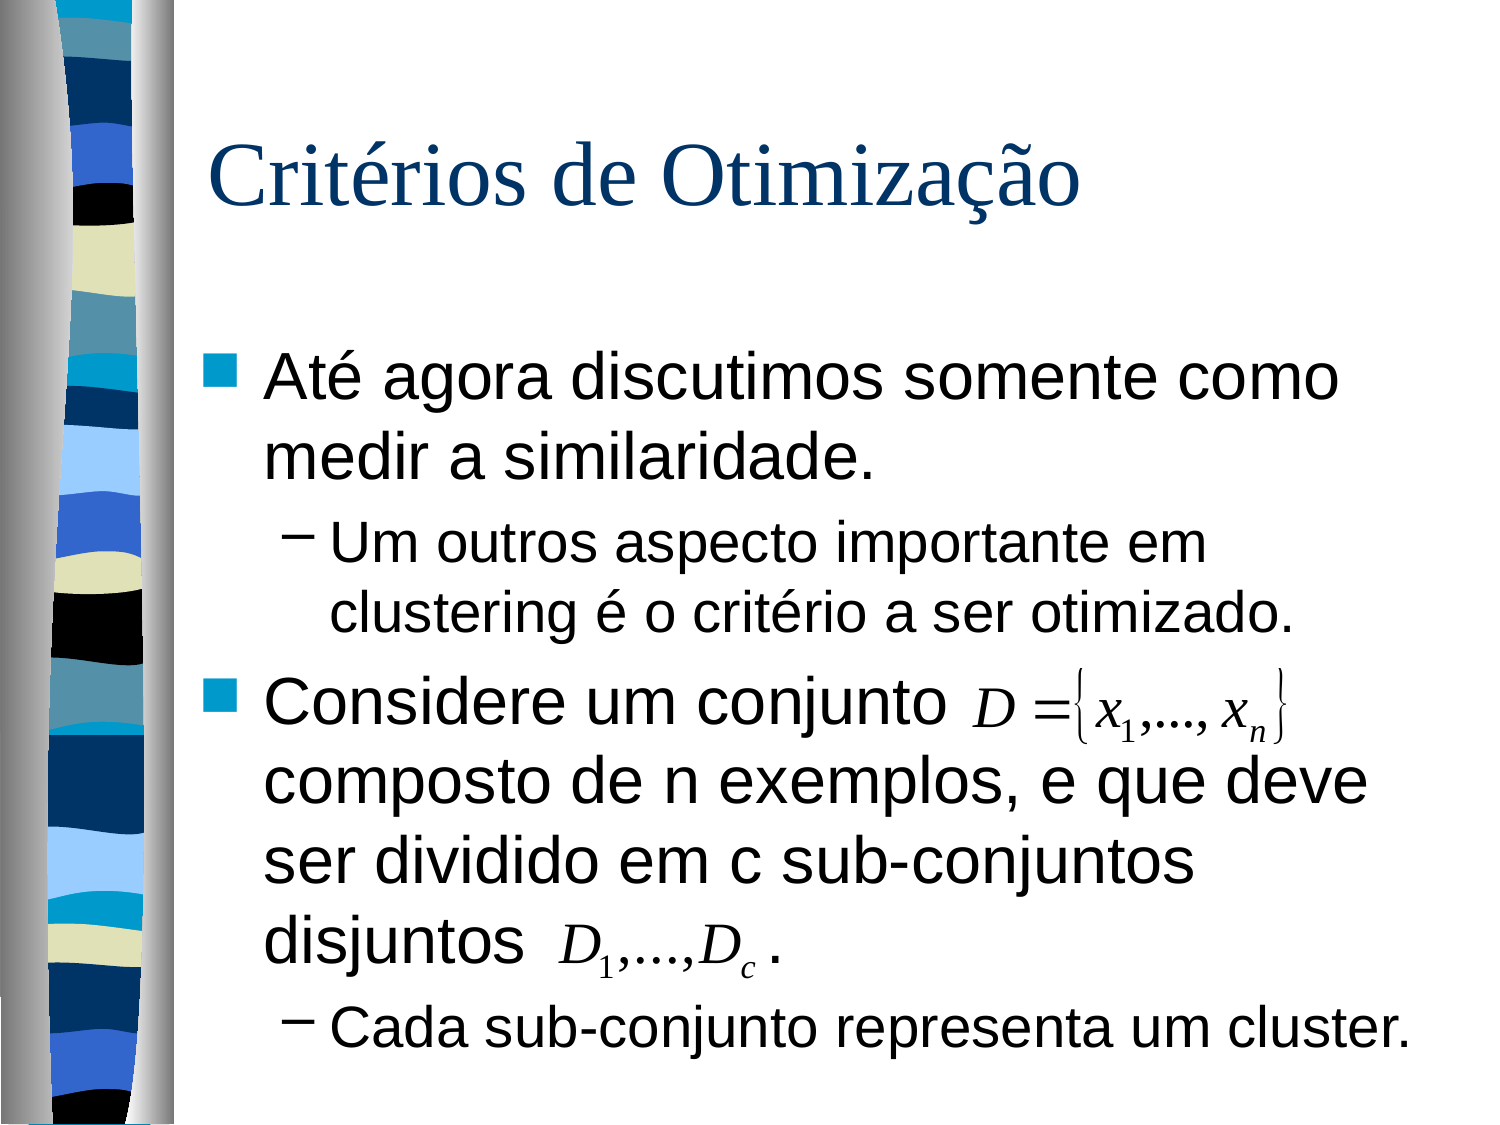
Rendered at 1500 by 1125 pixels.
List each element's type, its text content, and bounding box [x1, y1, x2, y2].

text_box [548, 904, 770, 994]
title Critérios de Otimização [192, 74, 1468, 263]
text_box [962, 668, 1301, 757]
list Até agora discutimos somente como medir a similaridade. Um outros aspecto importante em clustering é o critério a ser otimizado. Considere um conjunto composto de n exemplos, e que deve ser dividido em c sub-conjuntos disjuntos . Cada sub-conjunto representa um cluster. [192, 324, 1468, 1001]
